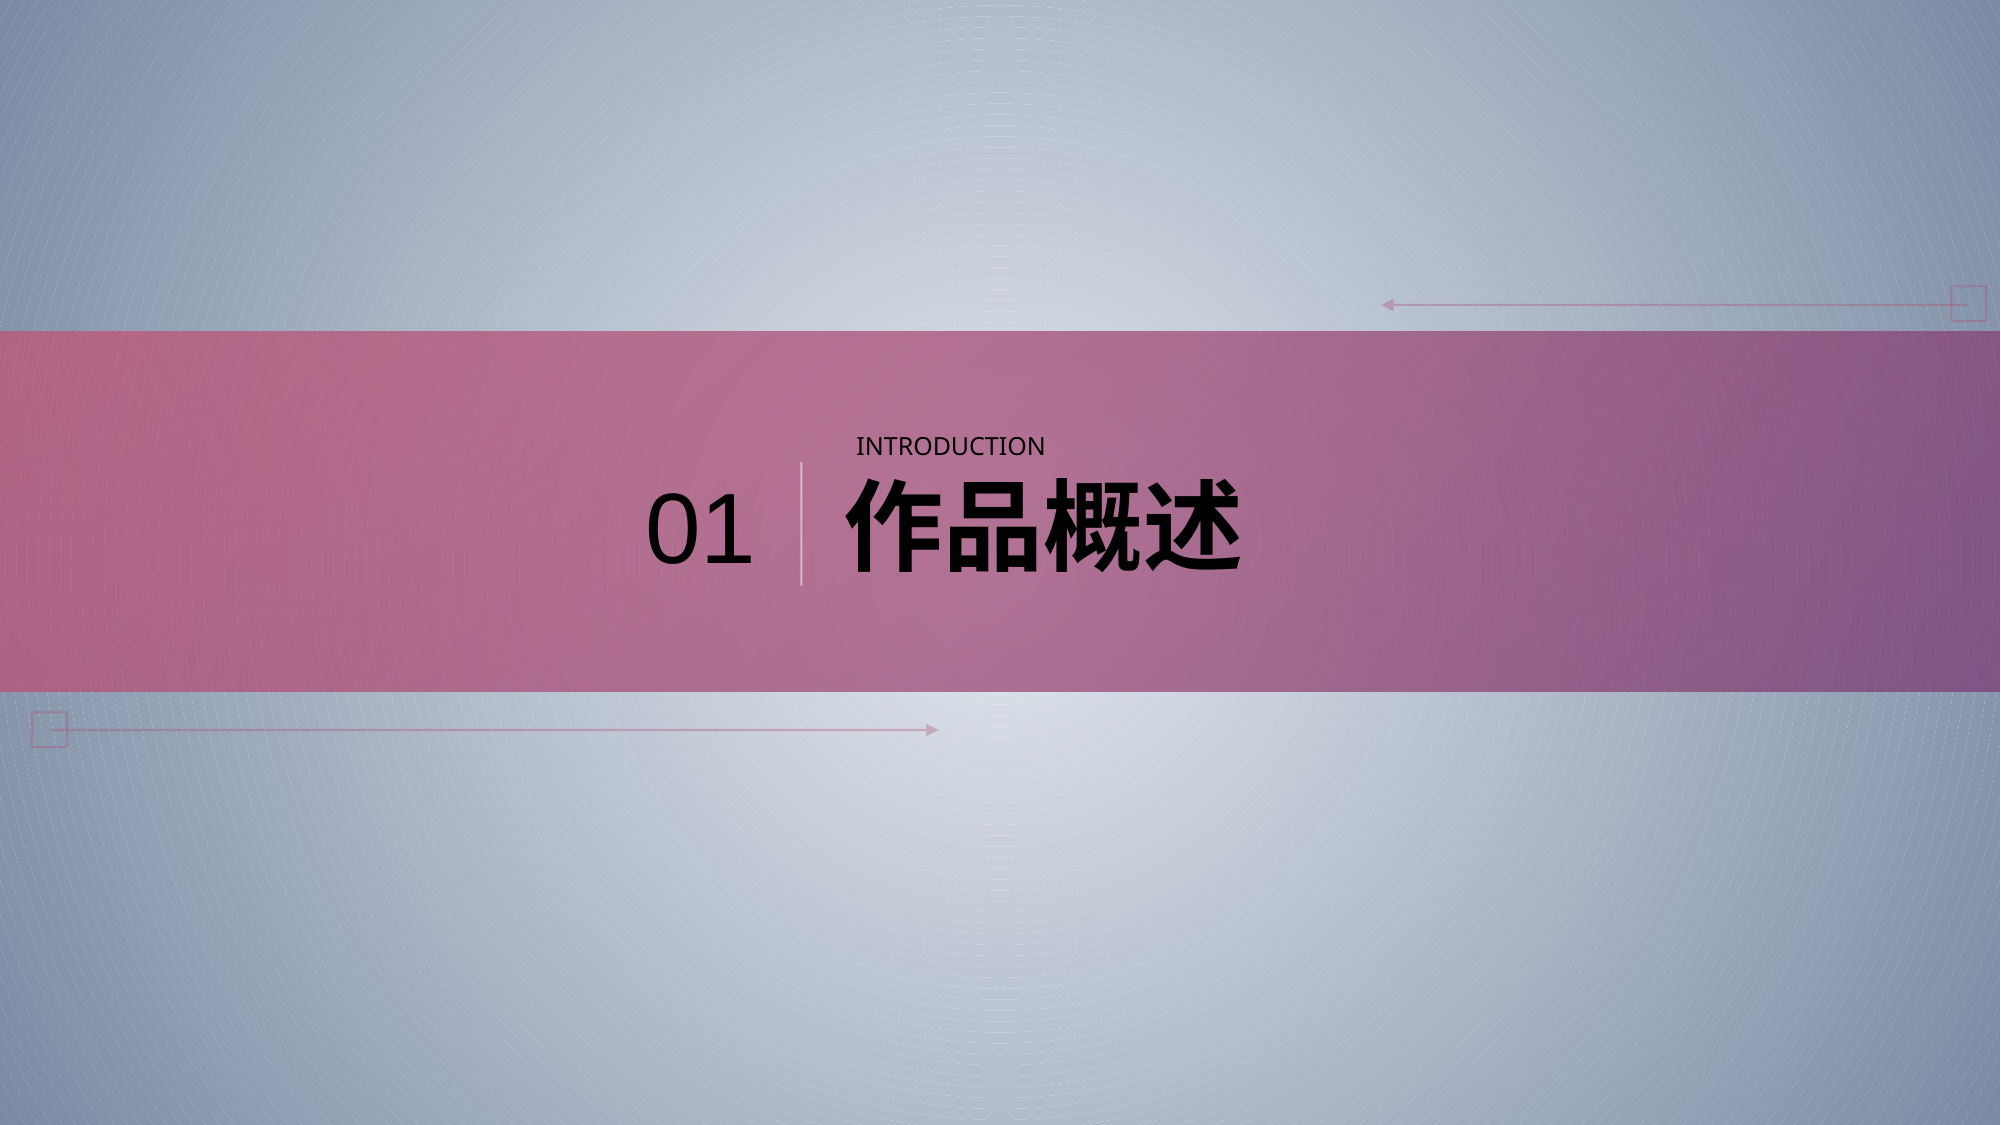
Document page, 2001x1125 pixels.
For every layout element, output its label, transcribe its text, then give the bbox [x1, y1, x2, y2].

text_box INTRODUCTION [835, 423, 1062, 469]
text_box 01 [588, 456, 814, 591]
text_box 作品概述 [828, 456, 1357, 591]
